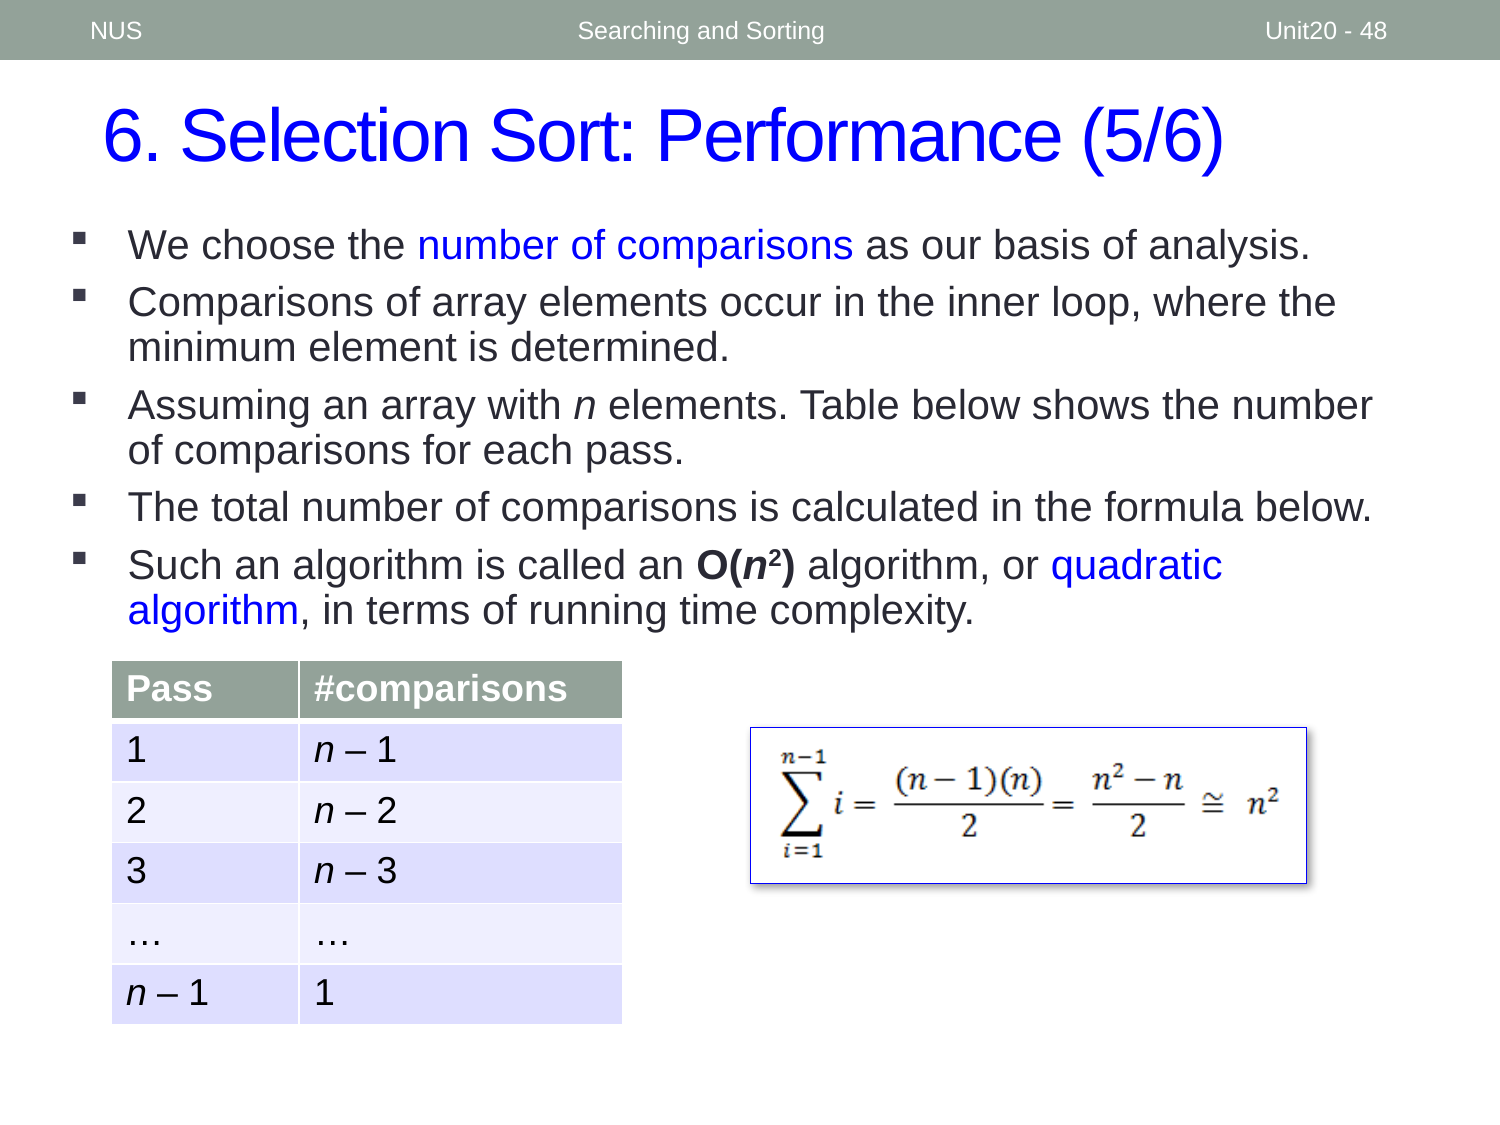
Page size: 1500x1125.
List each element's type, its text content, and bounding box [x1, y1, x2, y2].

table_header #comparisons [300, 661, 622, 718]
list We choose the number of comparisons as our basis of analysis. Comparisons of array elements occur in the inner loop, where the minimum element is determined. Assuming an array with n elements. Table below shows the number of comparisons for each pass. The total number of comparisons is calculated in the formula below. Such an algorithm is called an O(n2) algorithm, or quadratic algorithm, in terms of running time complexity. [54, 215, 1425, 645]
table_cell n – 1 [300, 724, 622, 781]
table_cell … [300, 904, 622, 963]
title 6. Selection Sort: Performance (5/6) [87, 62, 1463, 200]
table_cell 3 [112, 843, 298, 903]
table_cell 1 [112, 724, 298, 781]
table_cell 2 [112, 783, 298, 842]
slide_number NUS [75, 3, 550, 57]
table_cell n – 2 [300, 783, 622, 842]
table_cell n – 3 [300, 843, 622, 903]
table_header Pass [112, 661, 298, 718]
table_cell n – 1 [112, 965, 298, 1024]
picture [749, 727, 1307, 885]
footer Searching and Sorting [562, 3, 1238, 57]
table_cell 1 [300, 965, 622, 1024]
slide_number Unit20 - 48 [1250, 3, 1425, 57]
table_cell … [112, 904, 298, 963]
